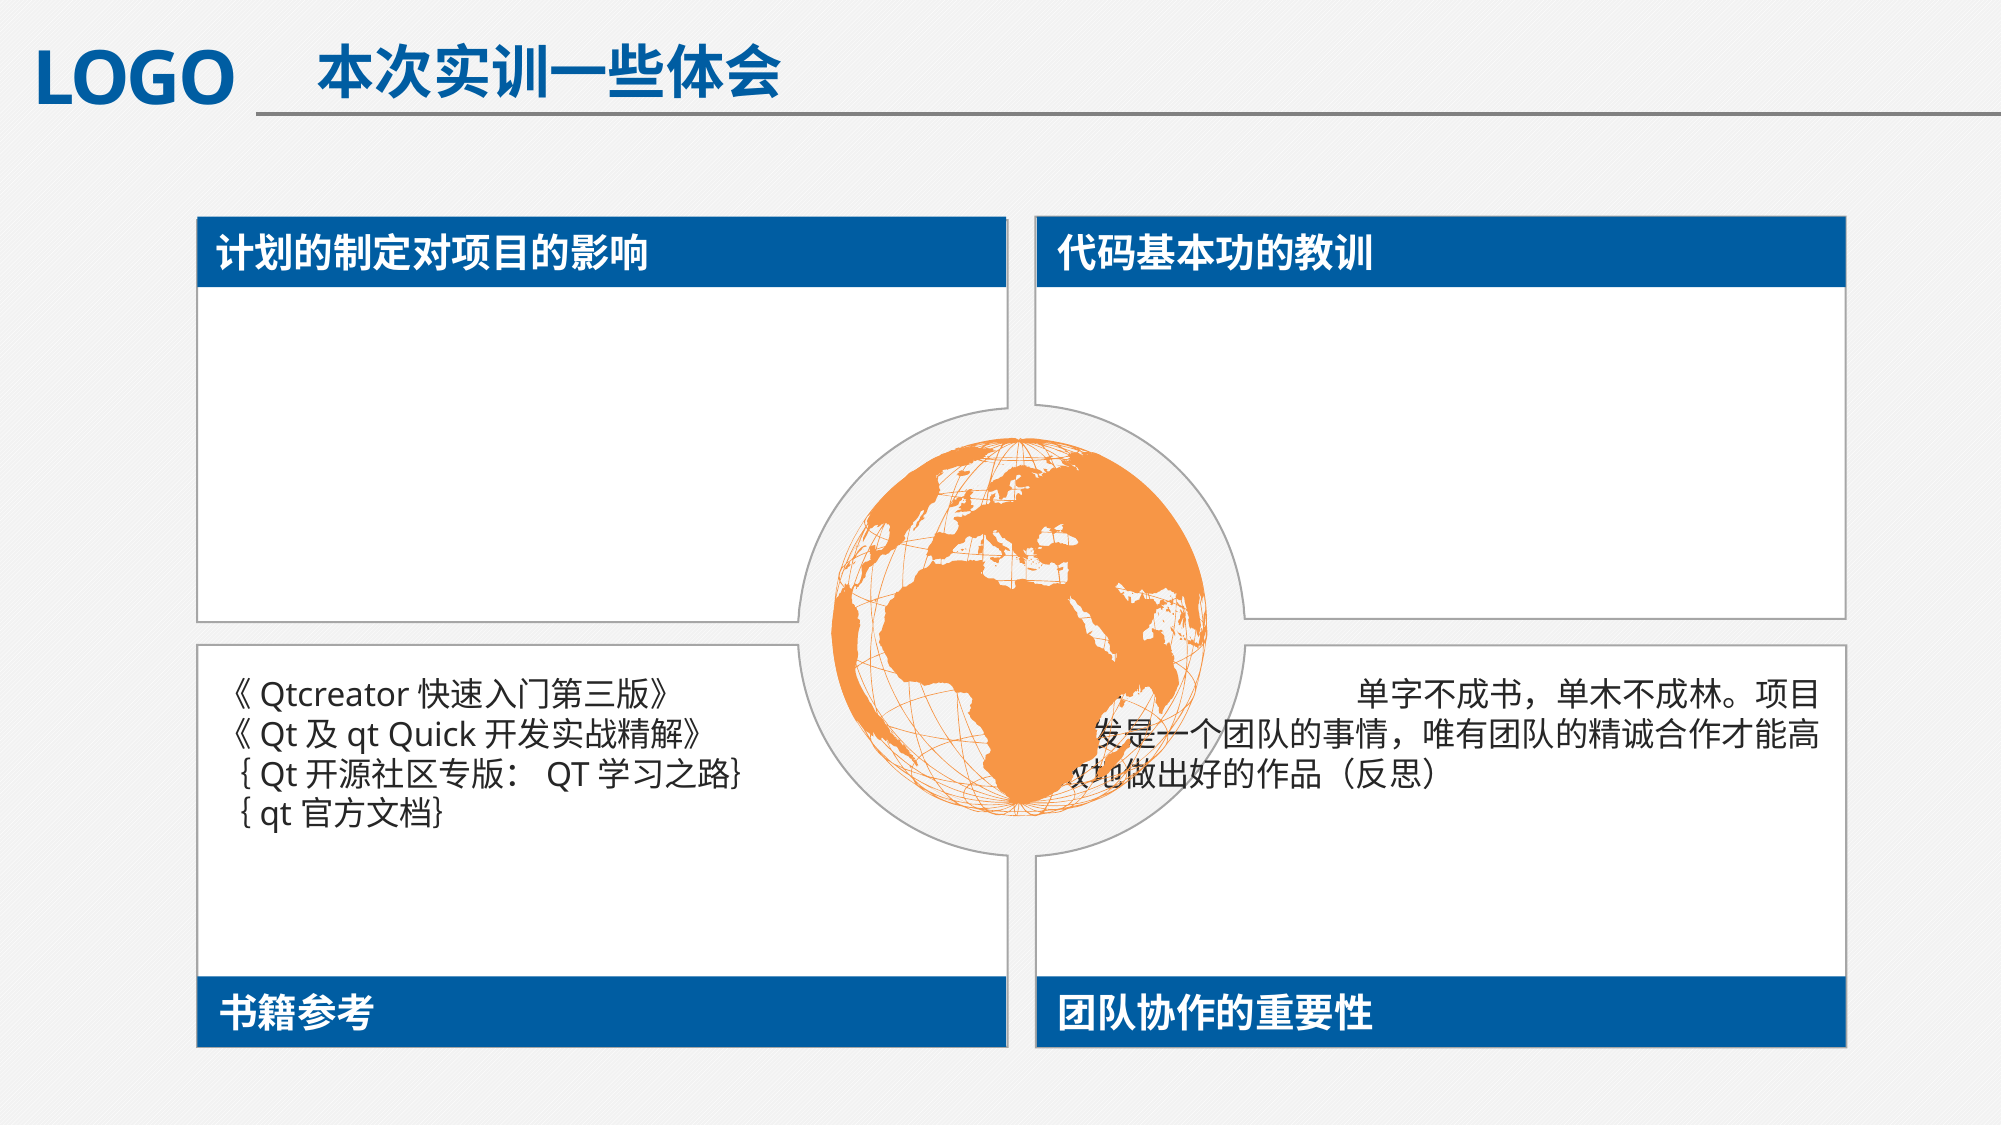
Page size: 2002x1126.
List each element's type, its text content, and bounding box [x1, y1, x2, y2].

text_box 计划的制定对项目的影响 [197, 216, 1007, 288]
text_box 《Qtcreator快速入门第三版》 《Qt及qt Quick开发实战精解》 ｛Qt开源社区专版：QT学习之路｝ ｛qt官方文档｝ [197, 644, 1008, 1047]
text_box 书籍参考 [197, 976, 1007, 1047]
text_box 代码基本功的教训 [1036, 216, 1846, 288]
text_box 团队协作的重要性 [1036, 976, 1846, 1047]
text_box 本次实训一些体会 [279, 27, 820, 113]
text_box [830, 436, 1209, 817]
text_box 单字 单字不成书，单木不成林。项目开发是一个团队的事情，唯有团队的精诚合作才能高效地做出好的作品（反思） [1035, 645, 1847, 1048]
text_box [197, 220, 1008, 623]
text_box [1035, 216, 1846, 619]
